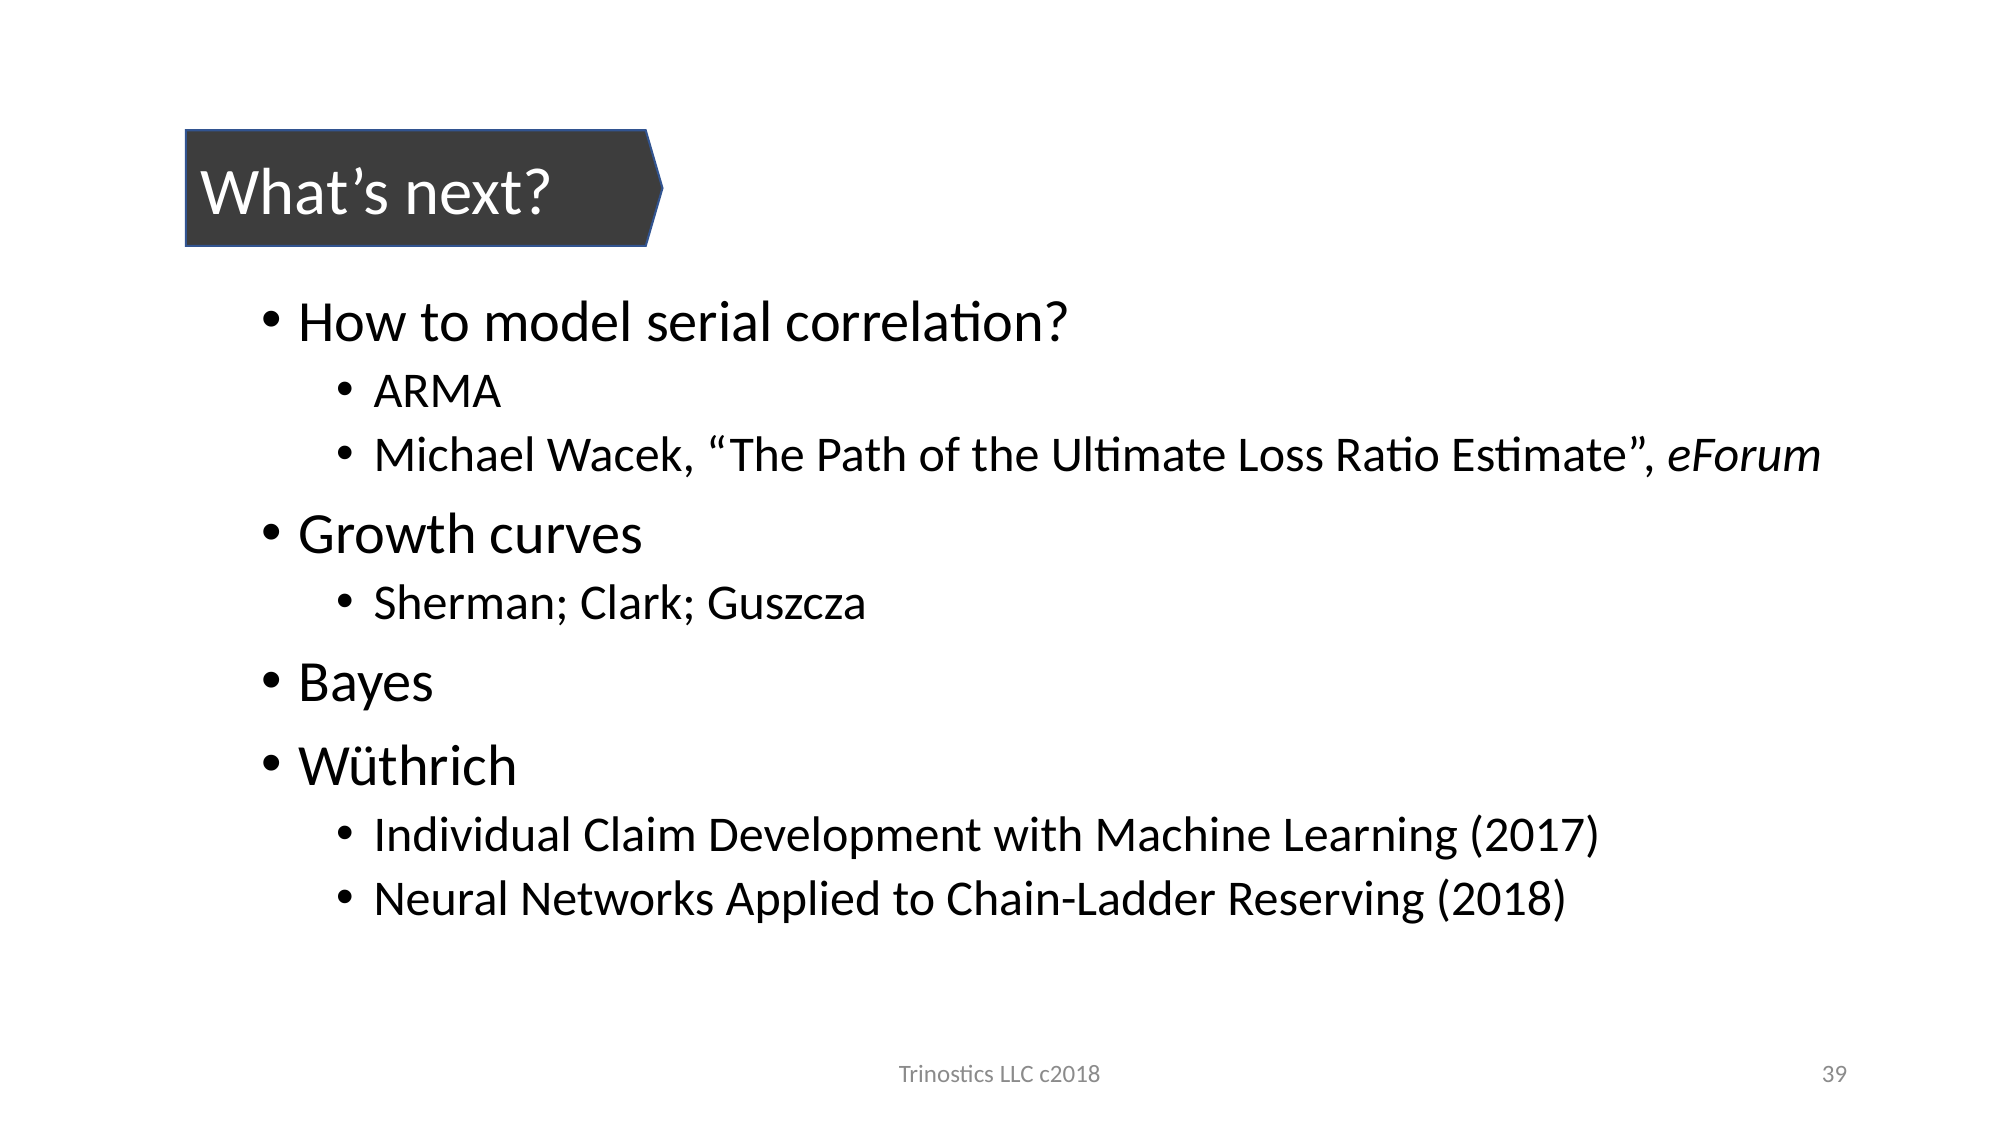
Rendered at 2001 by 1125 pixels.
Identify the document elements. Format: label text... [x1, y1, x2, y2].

list How to model serial correlation? ARMA Michael Wacek, “The Path of the Ultimate Loss Ratio Estimate”, eForum Growth curves Sherman; Clark; Guszcza Bayes Wüthrich Individual Claim Development with Machine Learning (2017) Neural Networks Applied to Chain-Ladder Reserving (2018) [246, 283, 1863, 995]
text_box What’s next? [184, 129, 664, 247]
slide_number 39 [1412, 1042, 1863, 1103]
footer Trinostics LLC c2018 [662, 1042, 1338, 1103]
